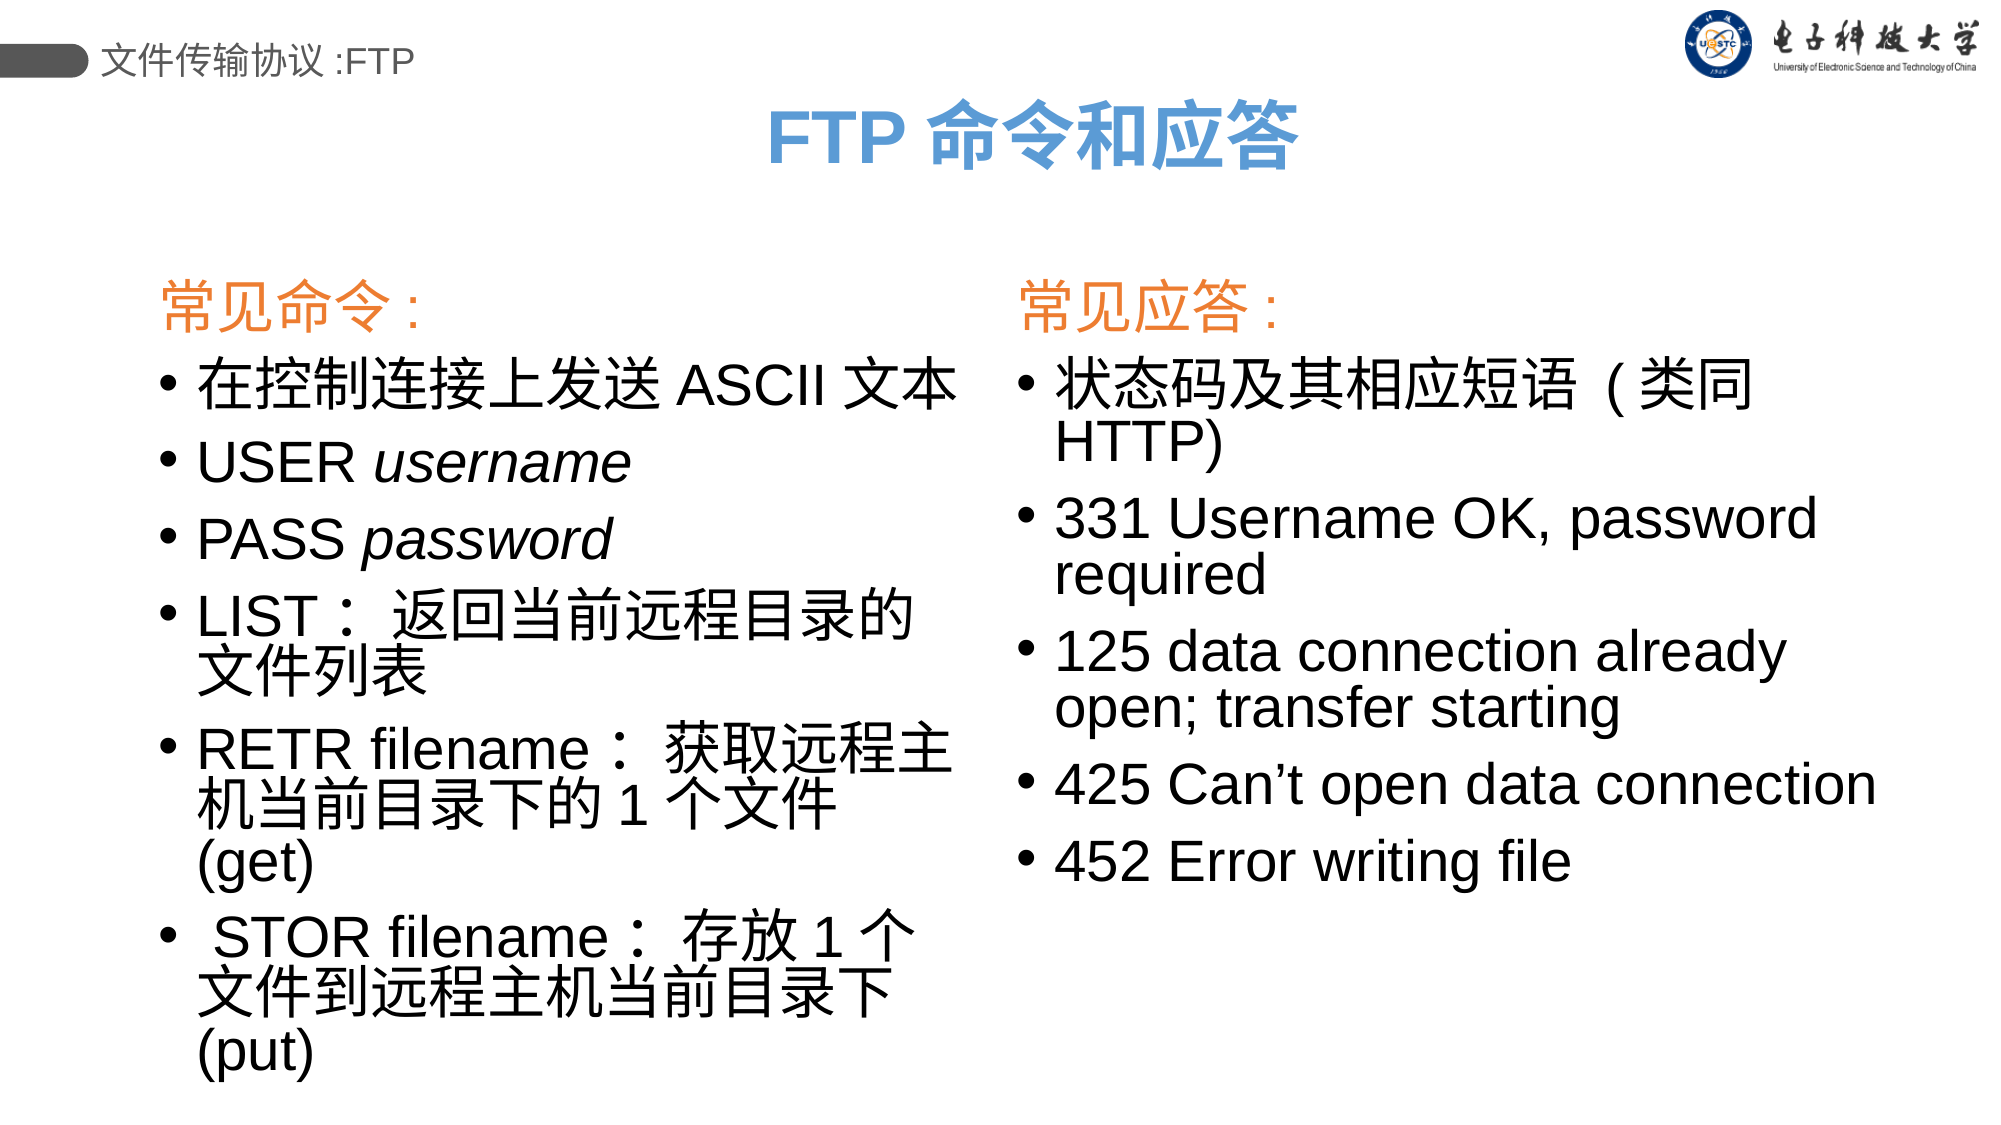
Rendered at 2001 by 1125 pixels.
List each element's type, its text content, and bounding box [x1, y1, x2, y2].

list 常见命令: 在控制连接上发送ASCII文本 USER username PASS password LIST：返回当前远程目录的文件列表 RETR filename：获取远程主机当前目录下的1个文件(get) STOR filename：存放1个文件到远程主机当前目录下(put) [143, 276, 982, 1010]
picture [1685, 10, 1979, 78]
list 常见应答: 状态码及其相应短语 (类同 HTTP) 331 Username OK, password required 125 data connection already open; transfer starting 425 Can’t open data connection 452 Error writing file [1001, 276, 1923, 1020]
title FTP命令和应答 [751, 91, 1424, 204]
text_box 文件传输协议:FTP [100, 28, 495, 91]
